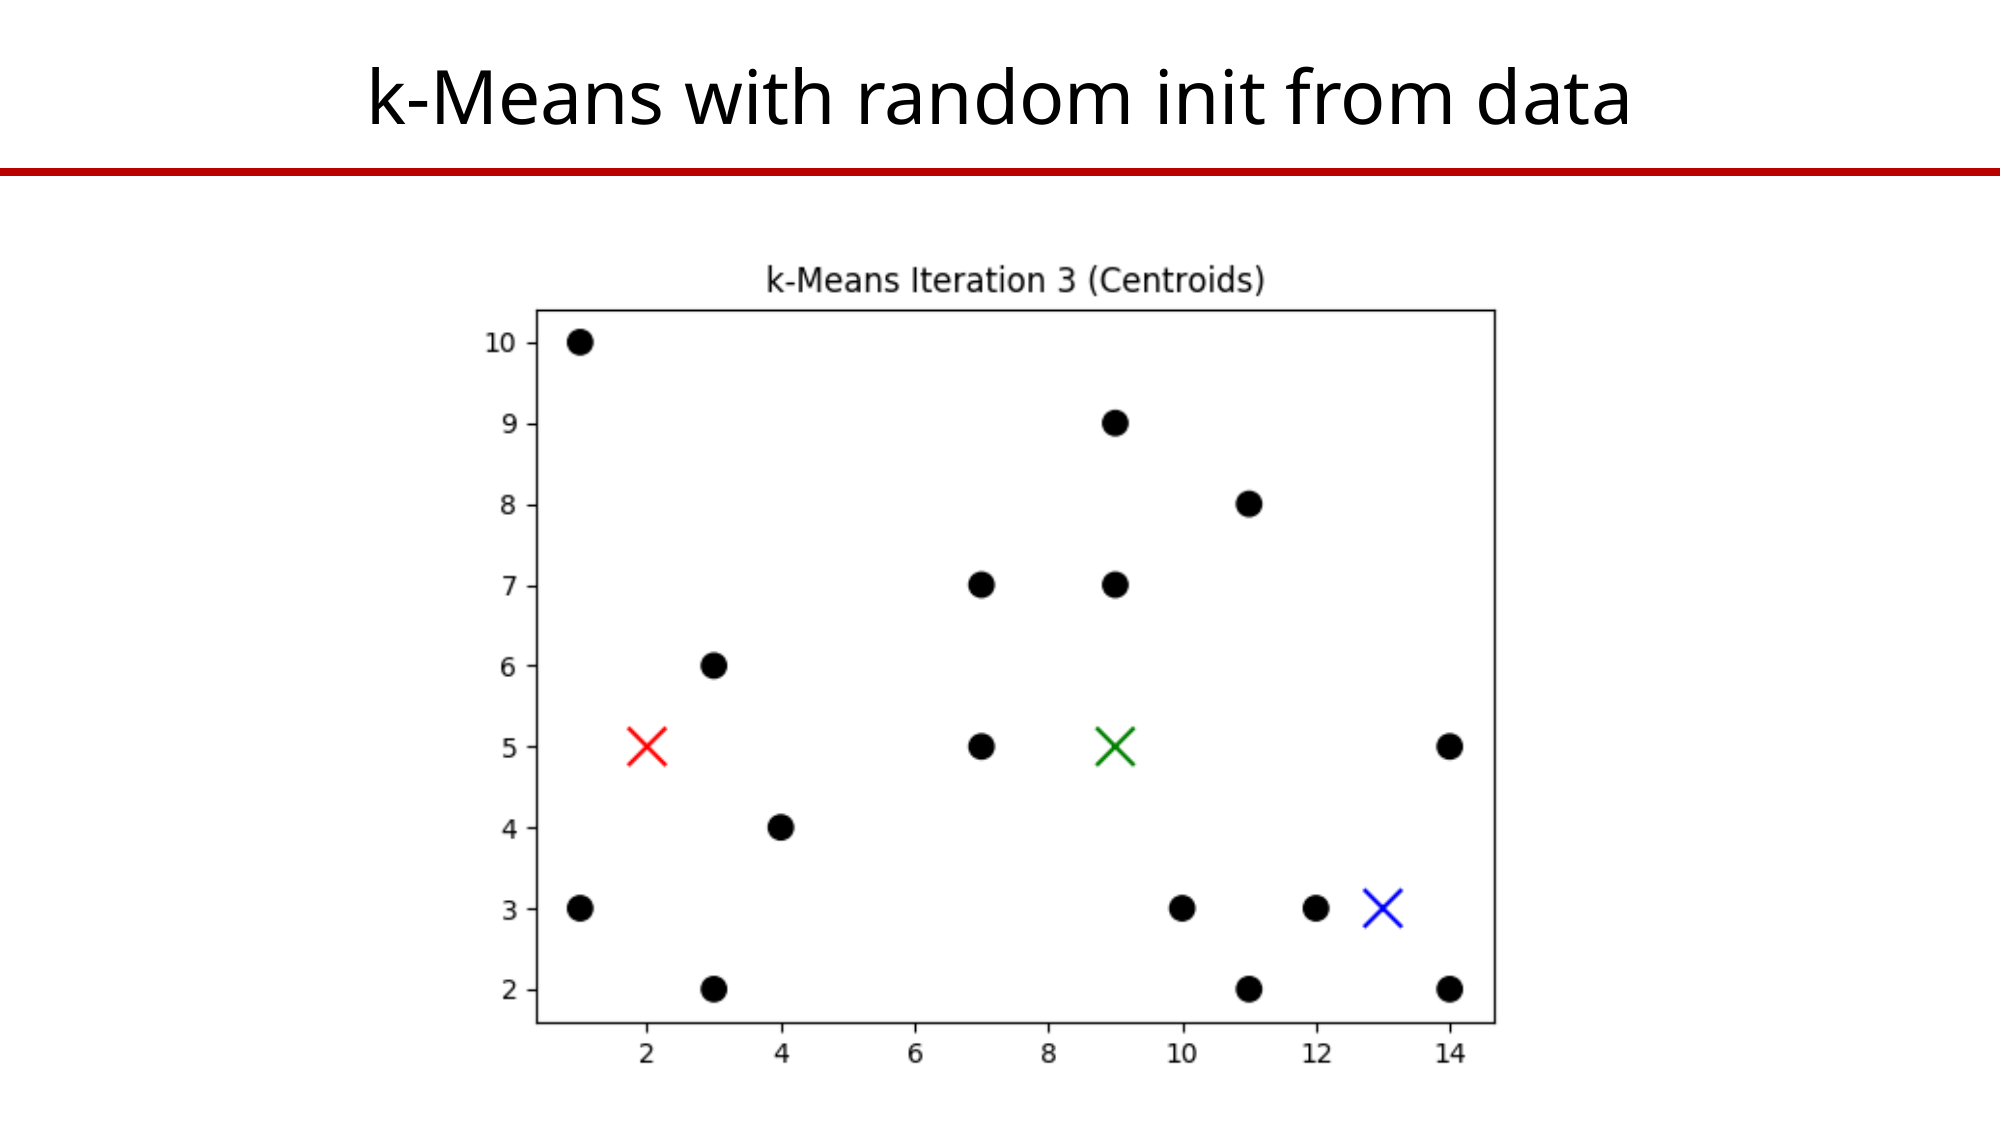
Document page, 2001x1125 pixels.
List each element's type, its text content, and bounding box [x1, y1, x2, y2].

picture [382, 198, 1618, 1125]
title k-Means with random init from data [137, 50, 1863, 150]
